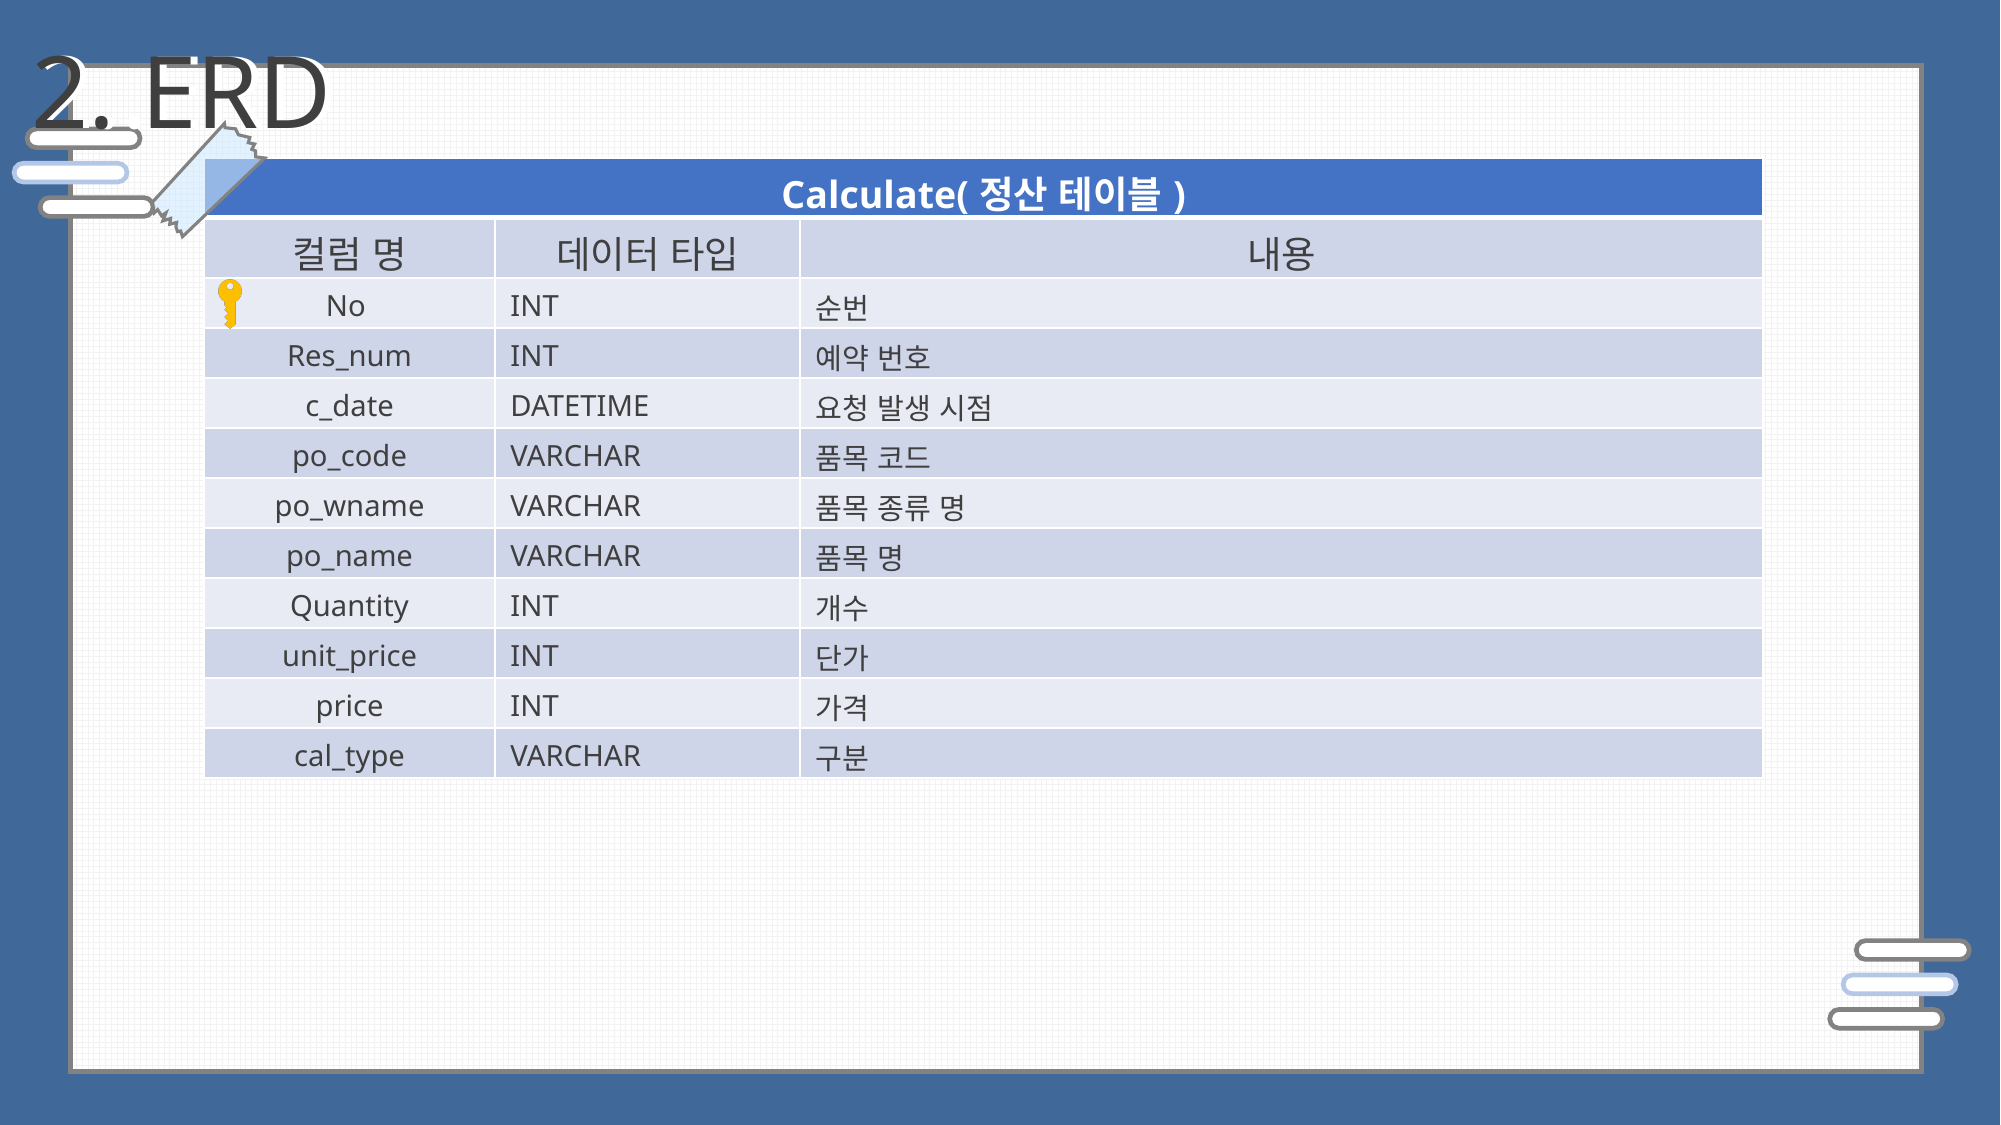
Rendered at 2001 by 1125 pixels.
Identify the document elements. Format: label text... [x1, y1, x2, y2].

table_cell 품목 명 [801, 529, 1762, 577]
table_cell VARCHAR [496, 479, 799, 527]
text_box [151, 121, 268, 239]
text_box 2. ERD [16, 21, 348, 157]
table_cell 구분 [801, 729, 1762, 777]
table_cell 품목 종류 명 [801, 479, 1762, 527]
table_cell 데이터 타입 [496, 220, 799, 277]
table_cell INT [496, 679, 799, 727]
table_cell 순번 [801, 279, 1762, 327]
table_cell INT [496, 579, 799, 627]
table_cell 단가 [801, 629, 1762, 677]
text_box 2..ERD [348, 21, 354, 157]
table_cell 요청 발생 시점 [801, 379, 1762, 427]
table_cell 내용 [801, 220, 1762, 277]
table_cell INT [496, 629, 799, 677]
table_cell DATETIME [496, 379, 799, 427]
table_cell po_code [205, 429, 494, 477]
table_cell INT [496, 329, 799, 377]
table_cell po_wname [205, 479, 494, 527]
table_cell Res_num [205, 329, 494, 377]
table_cell No [257, 279, 494, 327]
table_cell 예약 번호 [801, 329, 1762, 377]
table_cell 품목 코드 [801, 429, 1762, 477]
picture [203, 277, 257, 331]
table_cell c_date [205, 379, 494, 427]
table_cell VARCHAR [496, 529, 799, 577]
table_cell 컬럼 명 [205, 220, 494, 277]
table_cell Quantity [205, 579, 494, 627]
table_cell 개수 [801, 579, 1762, 627]
table_cell VARCHAR [496, 729, 799, 777]
table_cell price [205, 679, 494, 727]
table_cell unit_price [205, 629, 494, 677]
table_cell INT [496, 279, 799, 327]
table_cell 가격 [801, 679, 1762, 727]
table_cell VARCHAR [496, 429, 799, 477]
table_cell po_name [205, 529, 494, 577]
table_cell cal_type [205, 729, 494, 777]
table_header Calculate(정산 테이블) [208, 159, 1762, 215]
